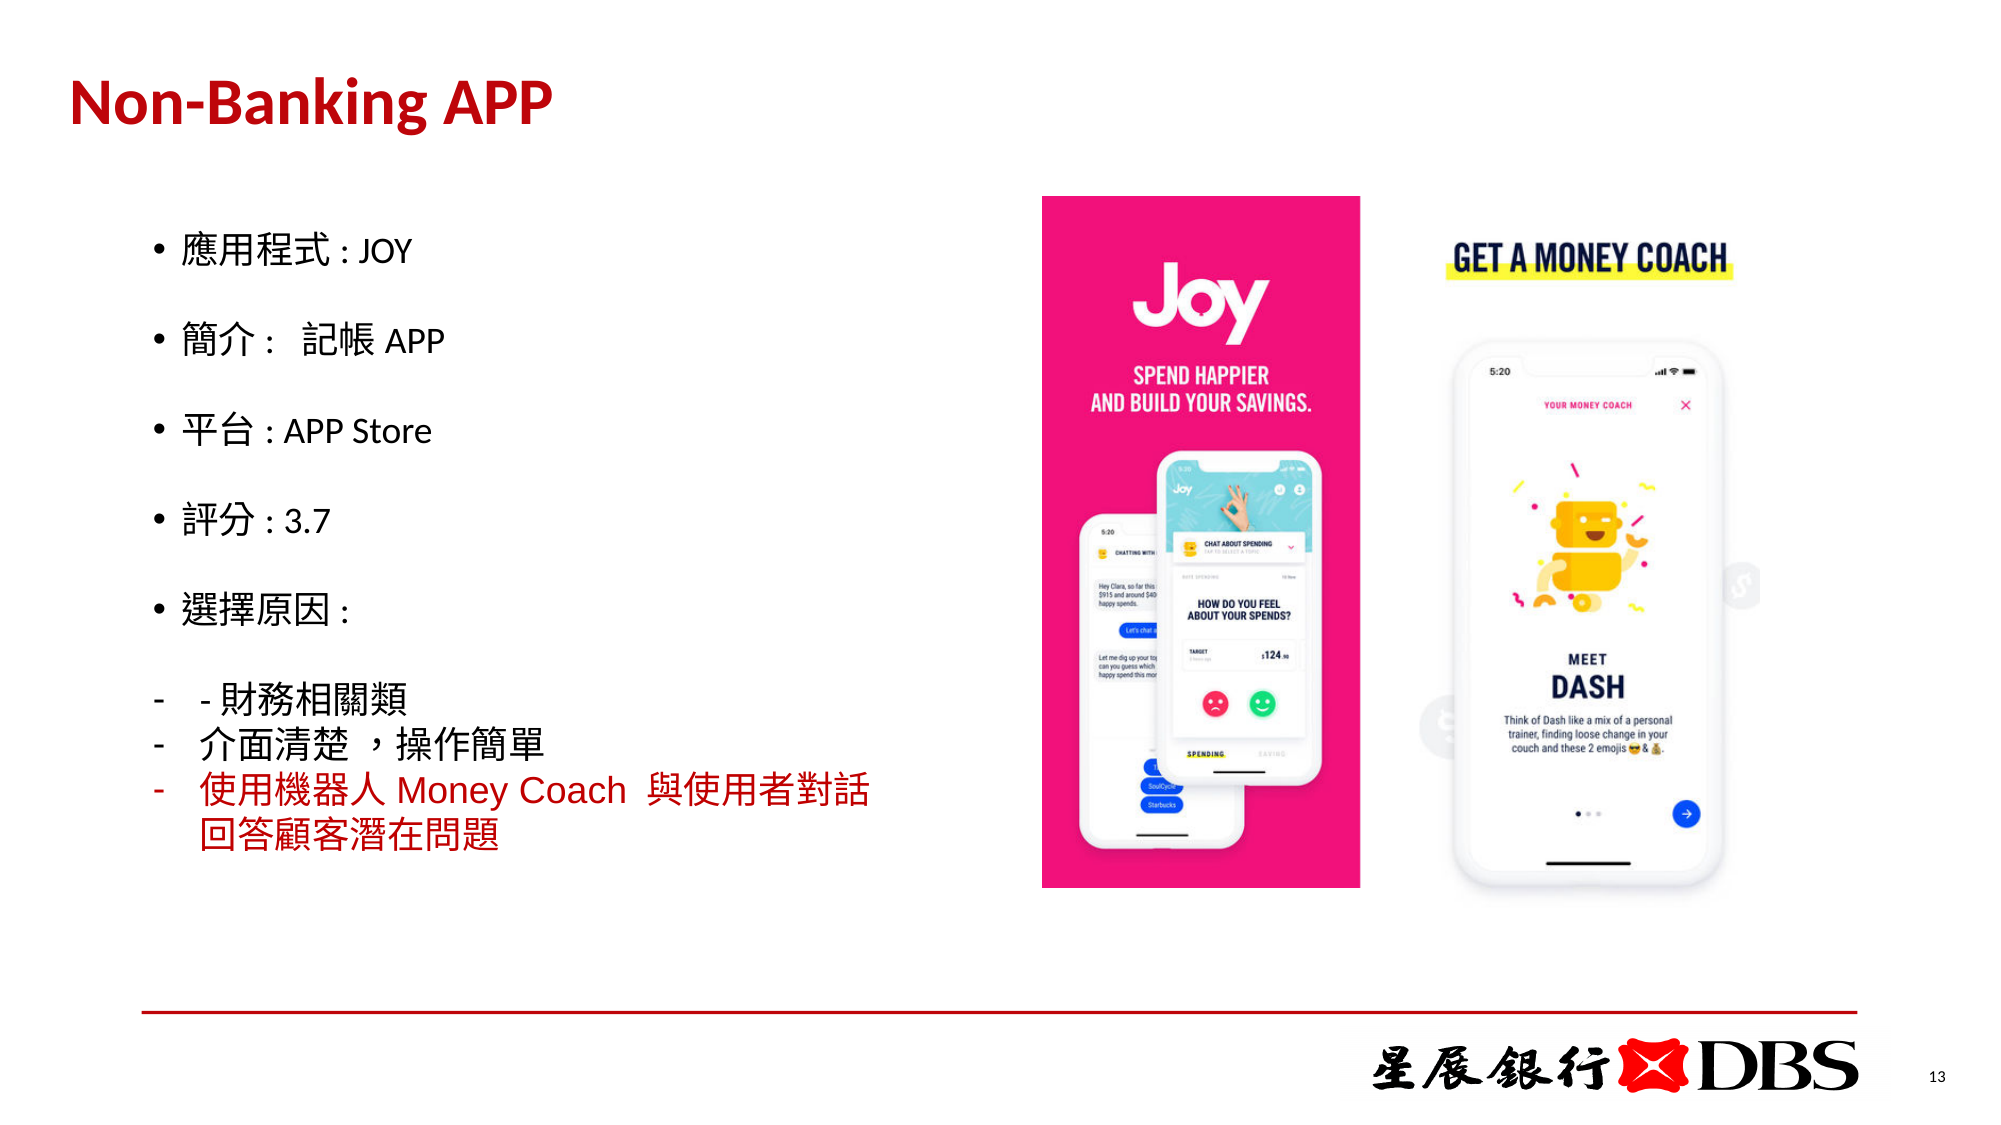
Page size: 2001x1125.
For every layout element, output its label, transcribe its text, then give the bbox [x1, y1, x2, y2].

picture [1340, 1026, 1891, 1102]
text_box 應用程式: JOY 簡介: 記帳APP 平台: APP Store 評分: 3.7 選擇原因: -財務相關類 介面清楚 ，操作簡單 使用機器人Money Coach 與使用者對話回答顧客潛在問題 [138, 218, 913, 909]
slide_number 13 [1727, 1044, 1961, 1108]
picture [1417, 196, 1761, 938]
title Non-Banking APP [54, 50, 1961, 144]
picture [1041, 196, 1362, 888]
